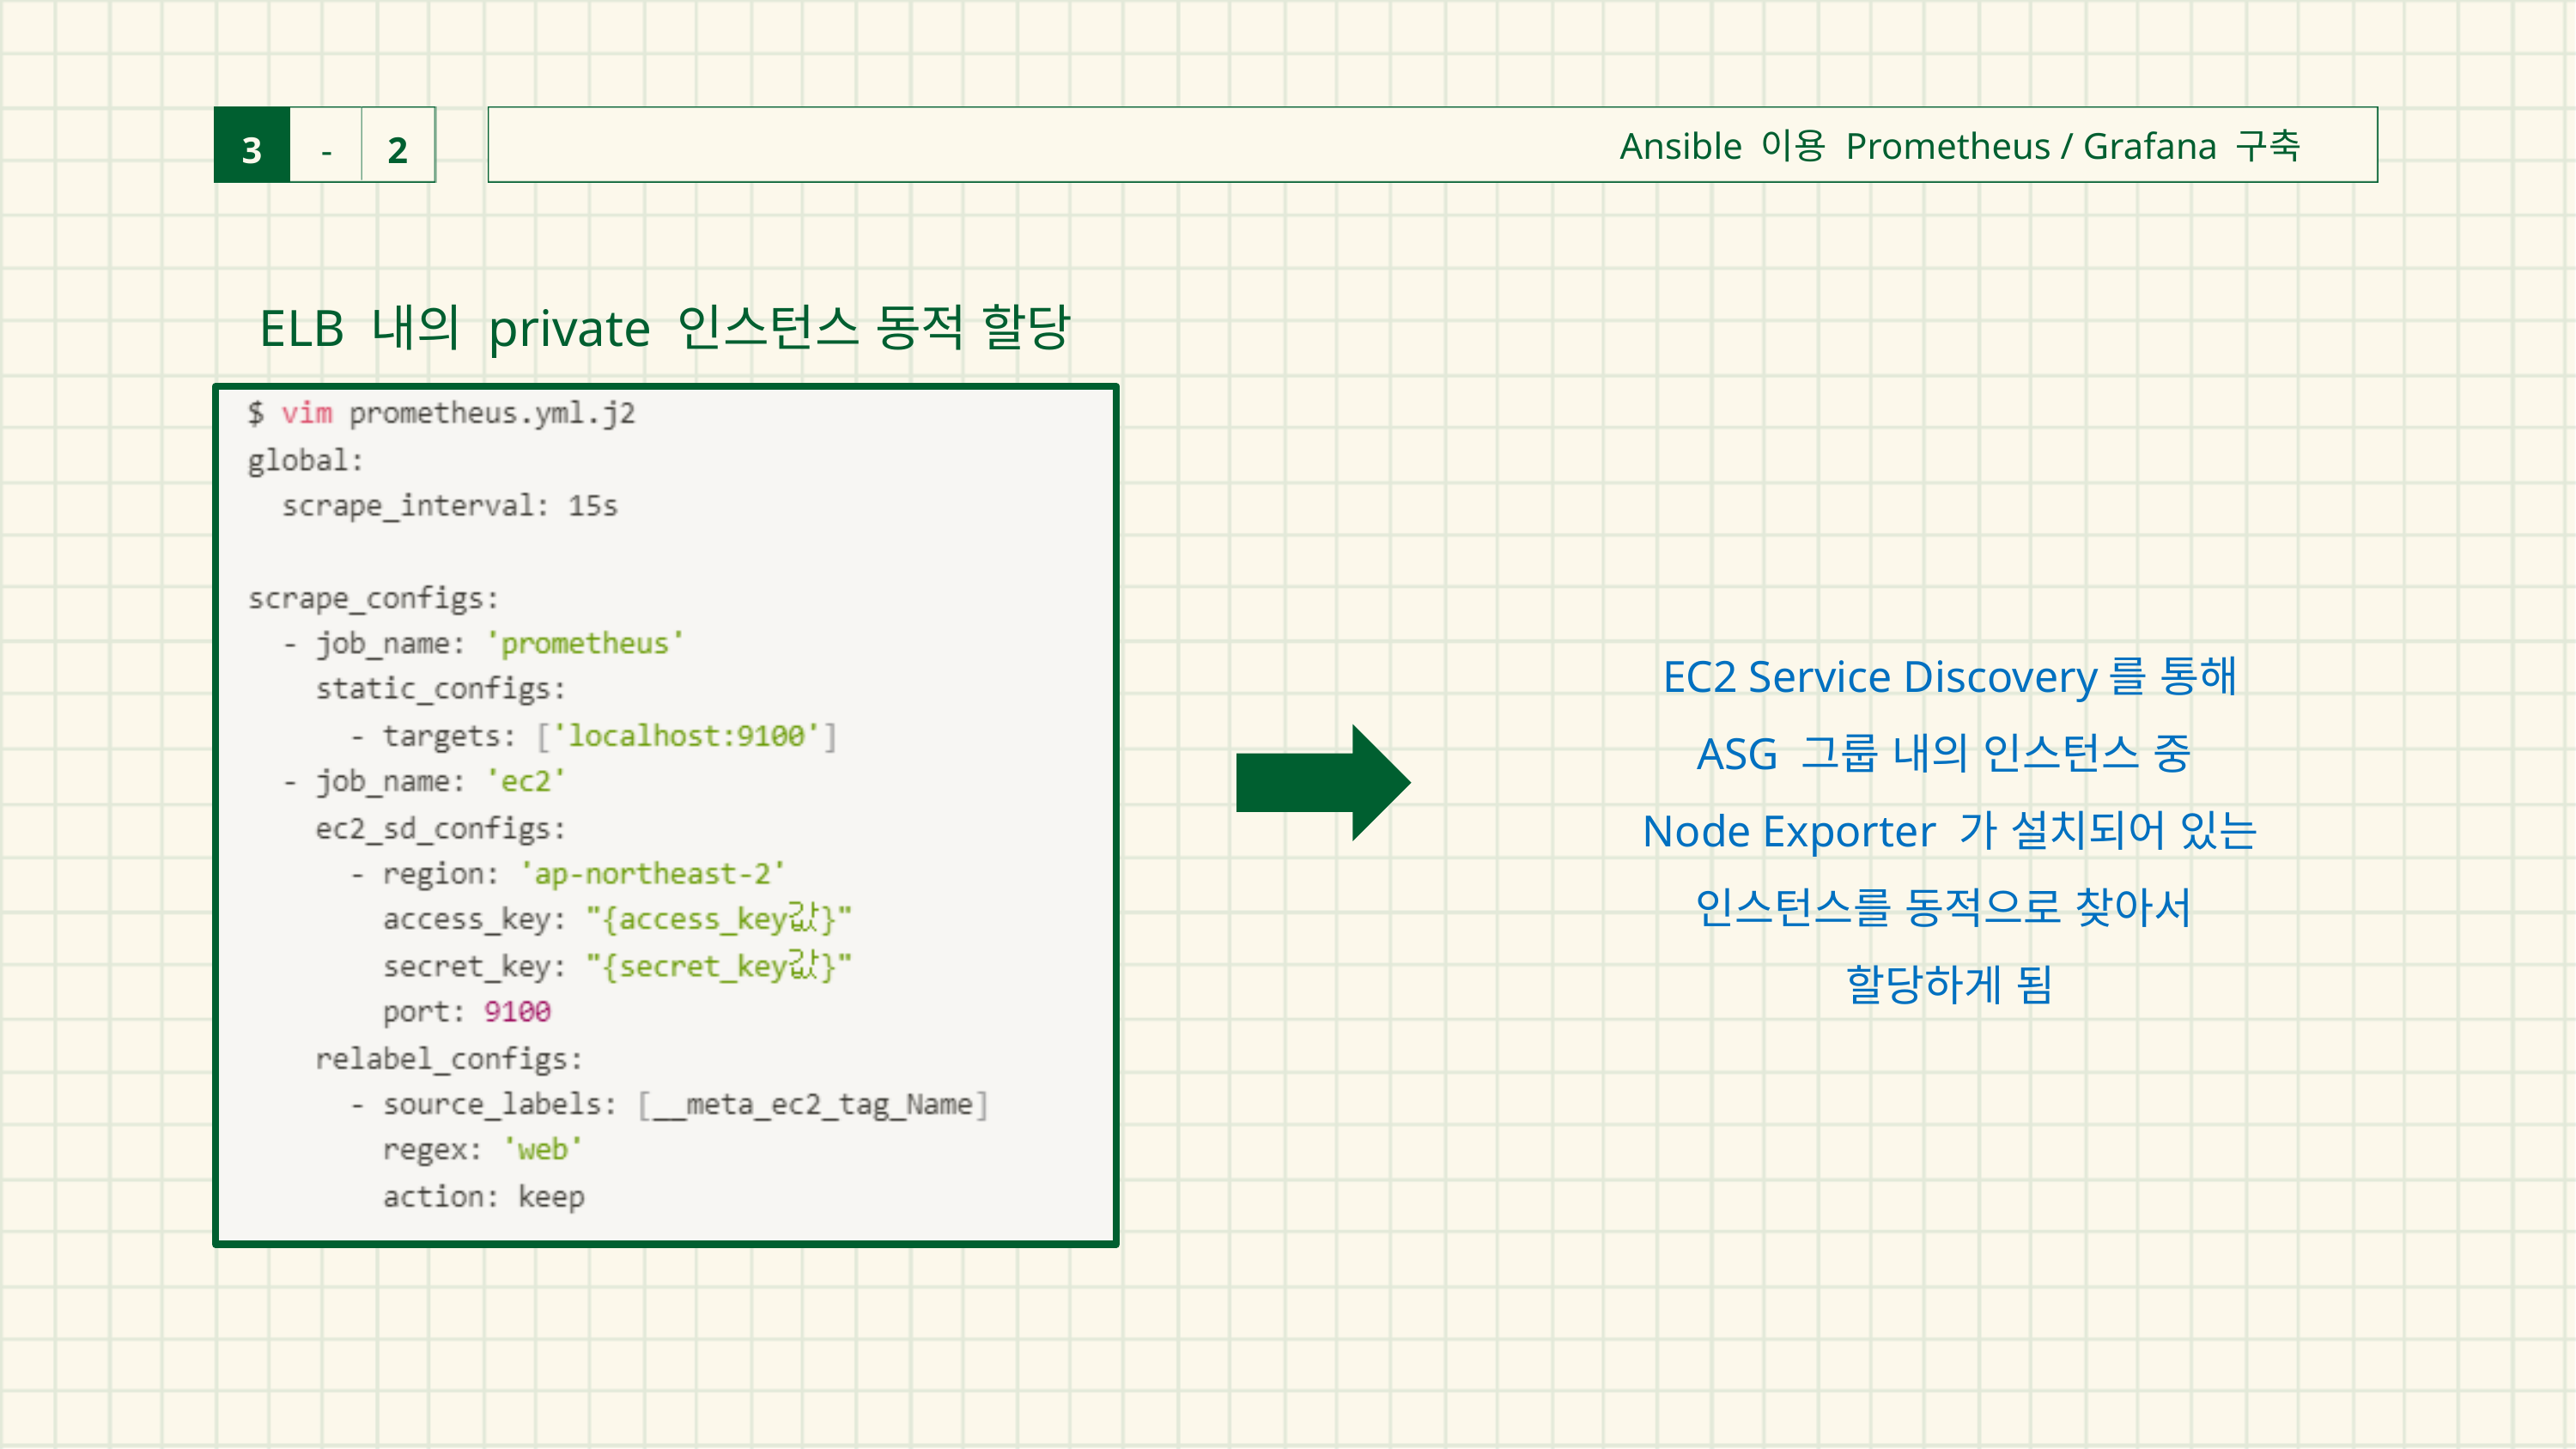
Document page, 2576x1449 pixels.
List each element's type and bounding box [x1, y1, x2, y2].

text_box [488, 106, 2379, 183]
text_box [214, 106, 290, 183]
text_box [290, 106, 437, 183]
picture [218, 390, 1114, 1241]
text_box [0, 0, 2576, 1449]
